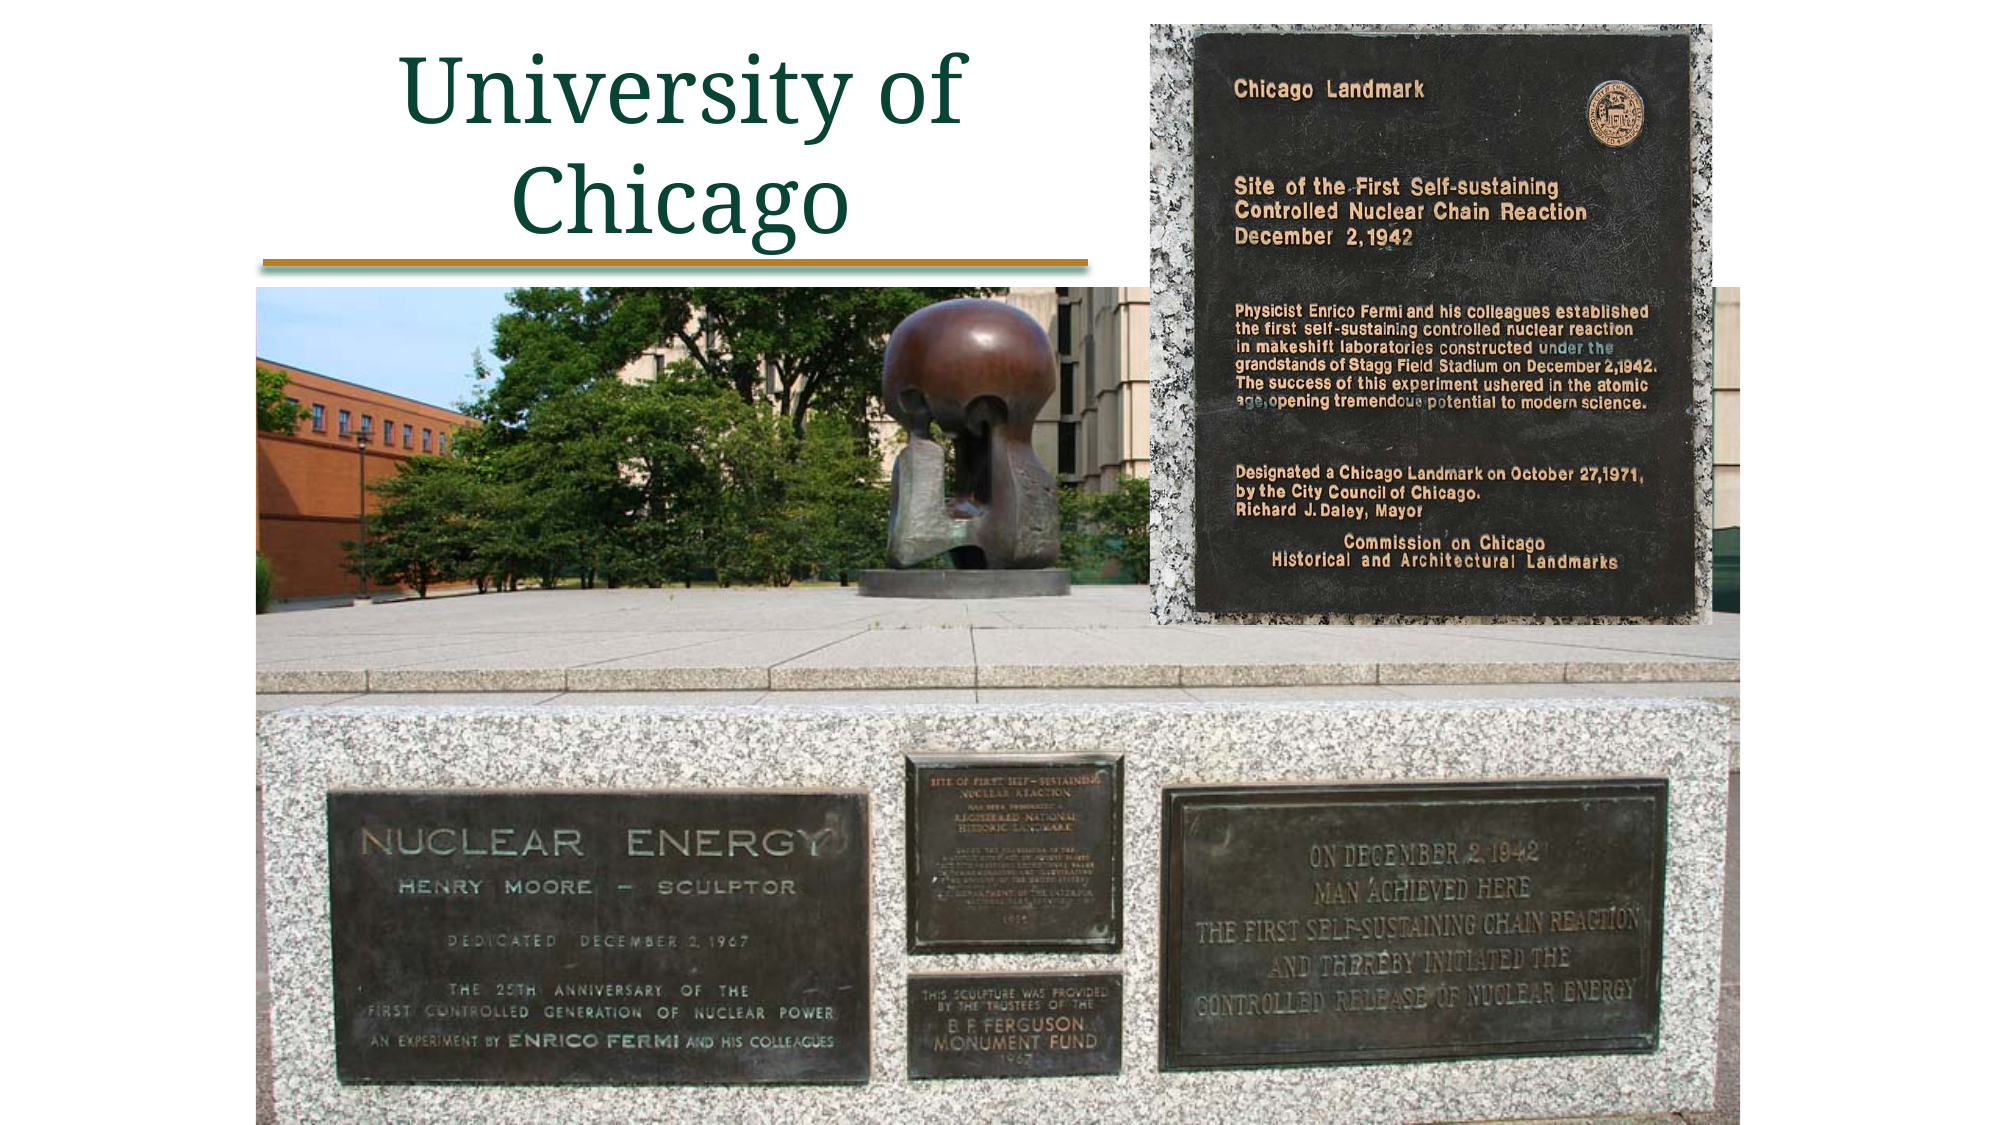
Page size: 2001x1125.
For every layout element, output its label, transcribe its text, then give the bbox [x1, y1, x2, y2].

text_box University of Chicago [249, 24, 1113, 175]
picture [255, 24, 1741, 1125]
